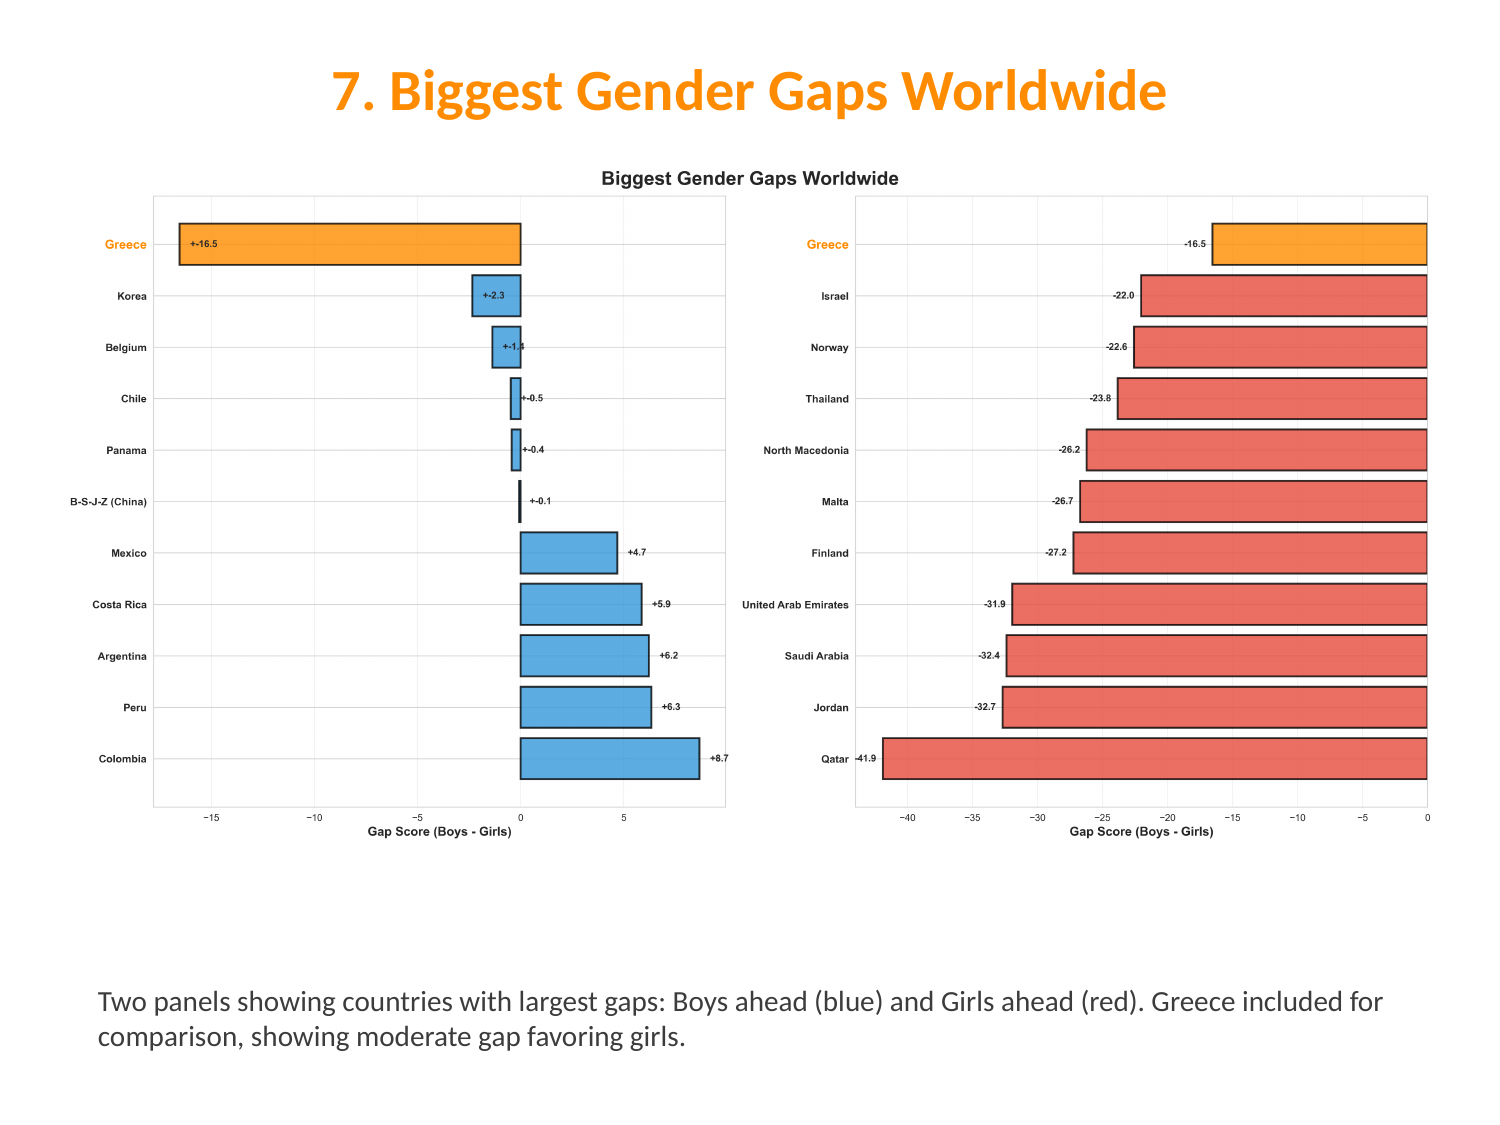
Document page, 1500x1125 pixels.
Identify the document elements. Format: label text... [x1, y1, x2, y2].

text_box Two panels showing countries with largest gaps: Boys ahead (blue) and Girls ahead (red). Greece included for comparison, showing moderate gap favoring girls. [83, 974, 1407, 1060]
picture [63, 164, 1437, 845]
text_box 7. Biggest Gender Gaps Worldwide [316, 45, 1184, 130]
